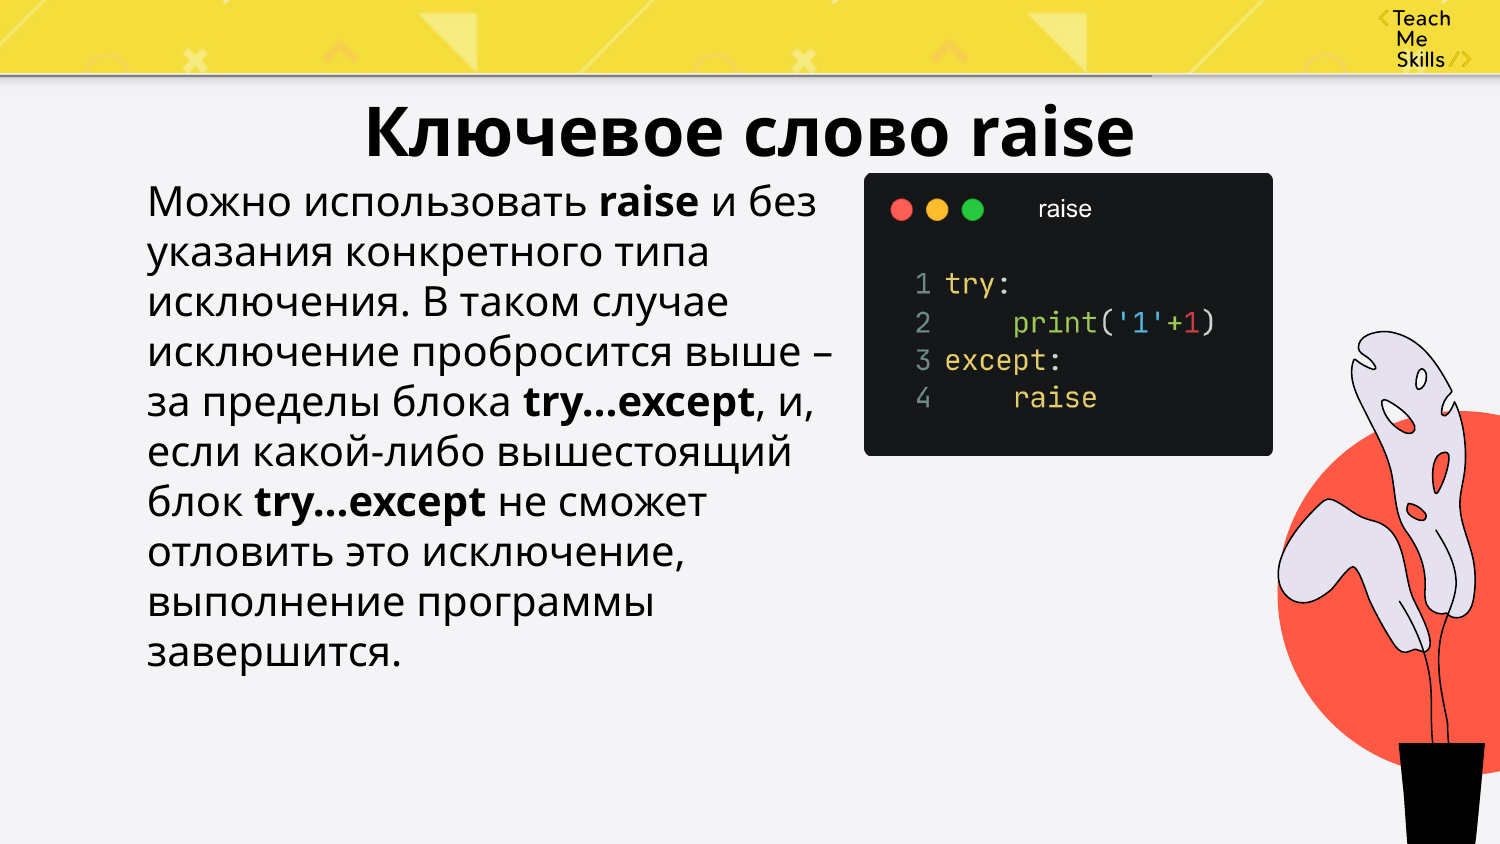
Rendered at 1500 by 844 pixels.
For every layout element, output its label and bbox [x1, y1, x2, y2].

picture [0, 0, 1500, 844]
text_box [1277, 331, 1485, 844]
